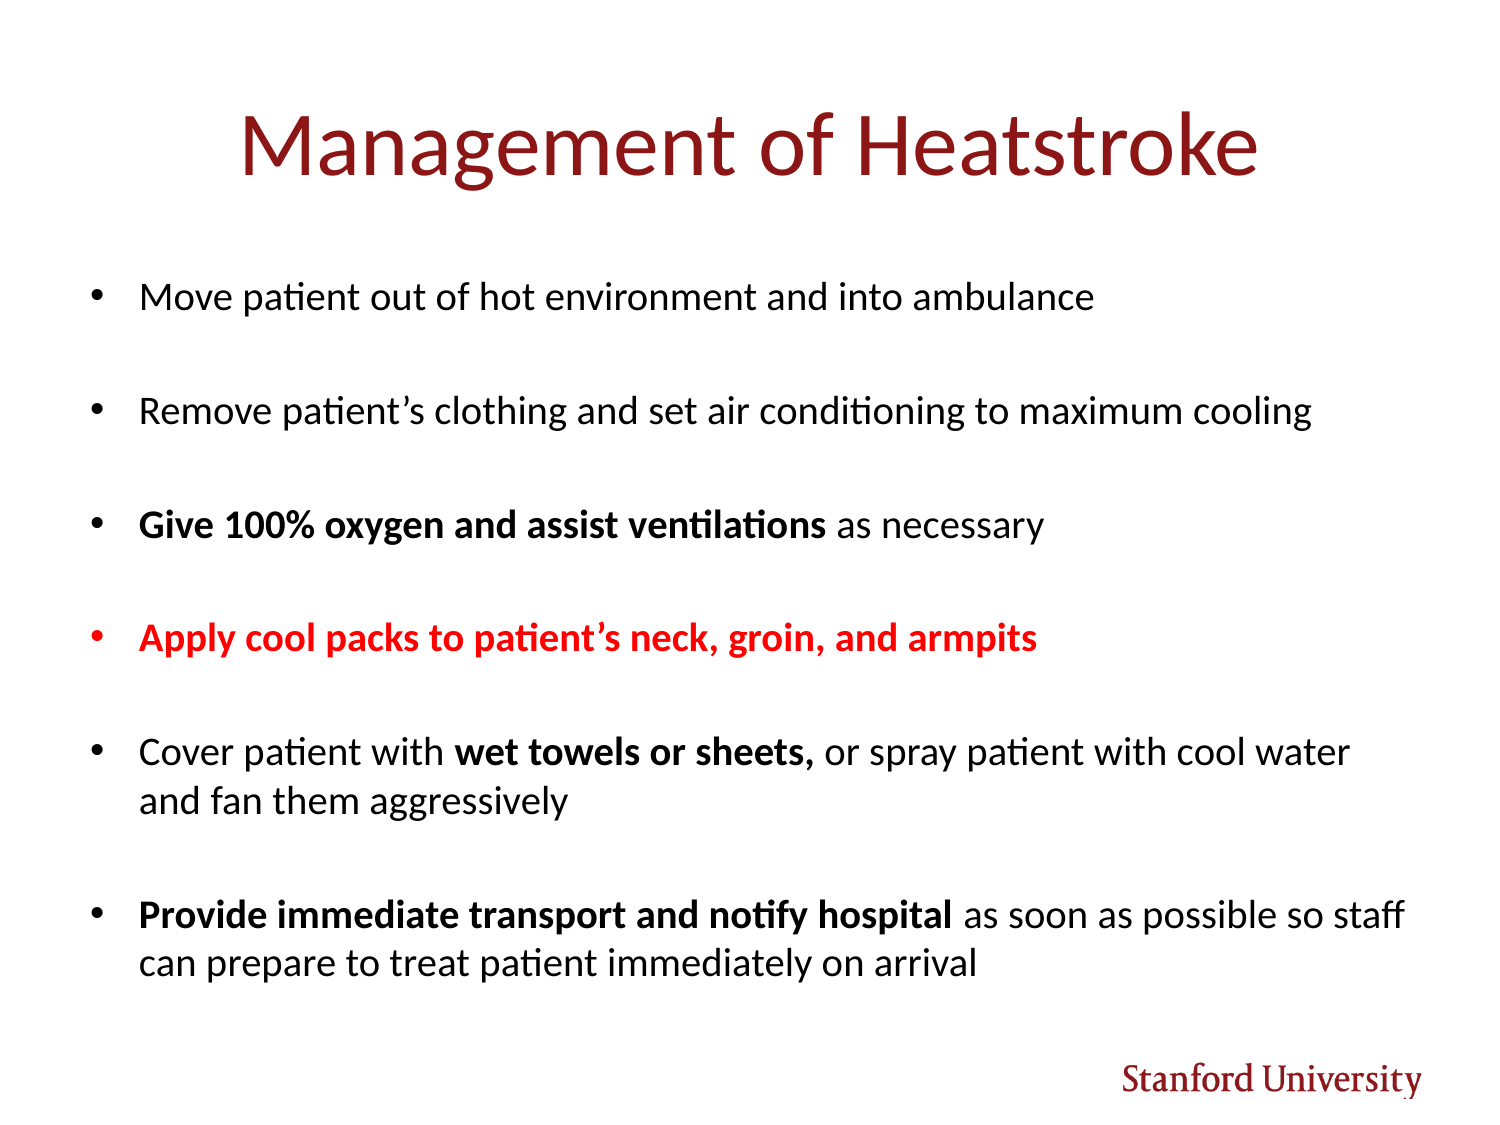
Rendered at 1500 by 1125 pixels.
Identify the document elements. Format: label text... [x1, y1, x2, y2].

title Management of Heatstroke [75, 45, 1425, 233]
list Move patient out of hot environment and into ambulance Remove patient’s clothing and set air conditioning to maximum cooling Give 100% oxygen and assist ventilations as necessary Apply cool packs to patient’s neck, groin, and armpits Cover patient with wet towels or sheets, or spray patient with cool water and fan them aggressively Provide immediate transport and notify hospital as soon as possible so staff can prepare to treat patient immediately on arrival [75, 262, 1425, 1005]
